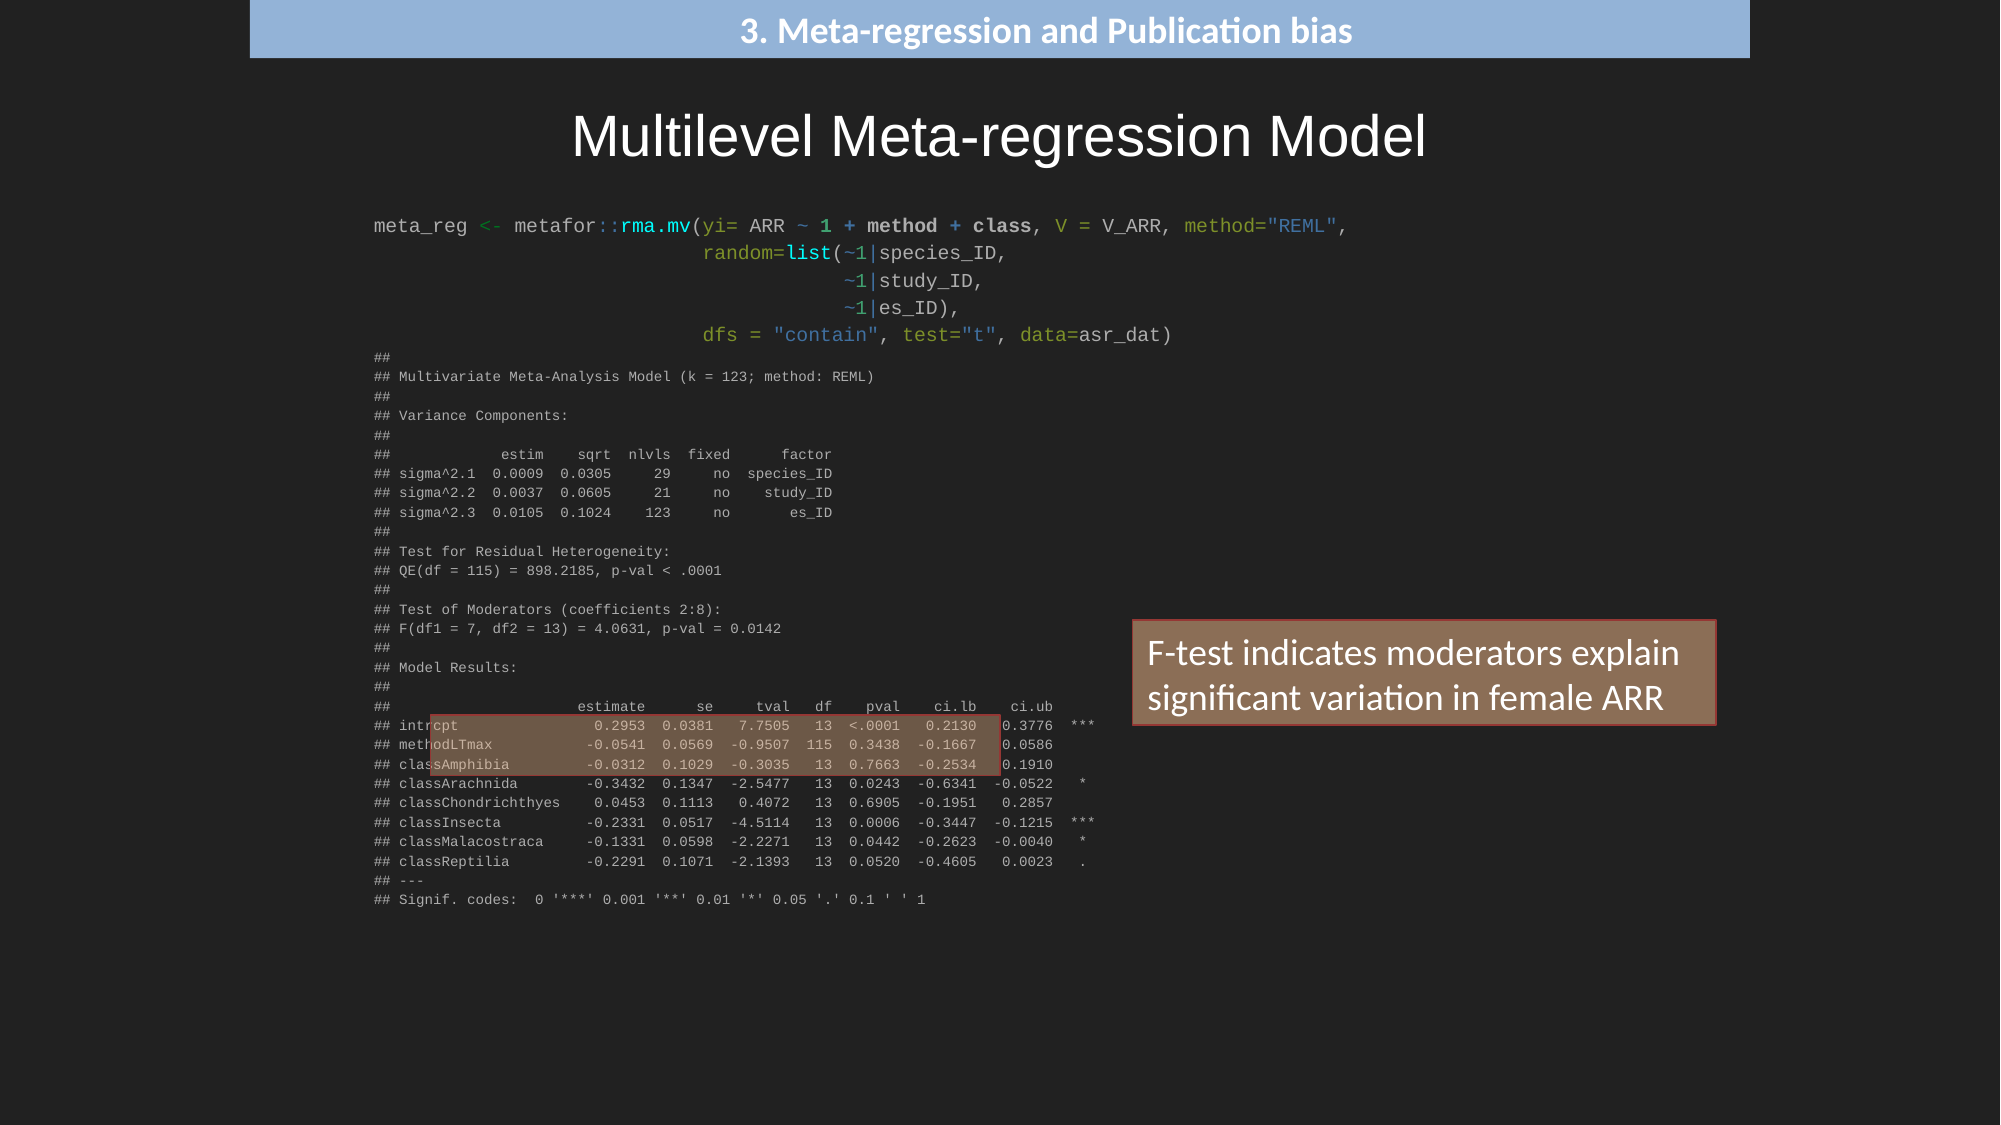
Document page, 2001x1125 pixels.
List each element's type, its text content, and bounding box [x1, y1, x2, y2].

text_box F-test indicates moderators explain significant variation in female ARR [1132, 620, 1716, 726]
title Multilevel Meta-regression Model [324, 59, 1675, 201]
text_box 3. Meta-regression and Publication bias [249, 0, 1750, 59]
text_box [430, 715, 1000, 776]
list meta_reg <- metafor::rma.mv(yi= ARR ~ 1 + method + class, V = V_ARR, method="REML", random=list(~1|species_ID, ~1|study_ID, ~1|es_ID), dfs = "contain", test="t", data=asr_dat) ## ## Multivariate Meta-Analysis Model (k = 123; method: REML) ## ## Variance Components: ## ## estim sqrt nlvls fixed factor ## sigma^2.1 0.0009 0.0305 29 no species_ID ## sigma^2.2 0.0037 0.0605 21 no study_ID ## sigma^2.3 0.0105 0.1024 123 no es_ID ## ## Test for Residual Heterogeneity: ## QE(df = 115) = 898.2185, p-val < .0001 ## ## Test of Moderators (coefficients 2:8): ## F(df1 = 7, df2 = 13) = 4.0631, p-val = 0.0142 ## ## Model Results: ## ## estimate se tval df pval ci.lb ci.ub​ ## intrcpt 0.2953 0.0381 7.7505 13 <.0001 0.2130 0.3776 *** ## methodLTmax -0.0541 0.0569 -0.9507 115 0.3438 -0.1667 0.0586 ## classAmphibia -0.0312 0.1029 -0.3035 13 0.7663 -0.2534 0.1910 ## classArachnida -0.3432 0.1347 -2.5477 13 0.0243 -0.6341 -0.0522 * ## classChondrichthyes 0.0453 0.1113 0.4072 13 0.6905 -0.1951 0.2857 ## classInsecta -0.2331 0.0517 -4.5114 13 0.0006 -0.3447 -0.1215 *** ## classMalacostraca -0.1331 0.0598 -2.2271 13 0.0442 -0.2623 -0.0040 * ## classReptilia -0.2291 0.1071 -2.1393 13 0.0520 -0.4605 0.0023 . ## --- ## Signif. codes: 0 '***' 0.001 '**' 0.01 '*' 0.05 '.' 0.1 ' ' 1 [307, 201, 1733, 944]
